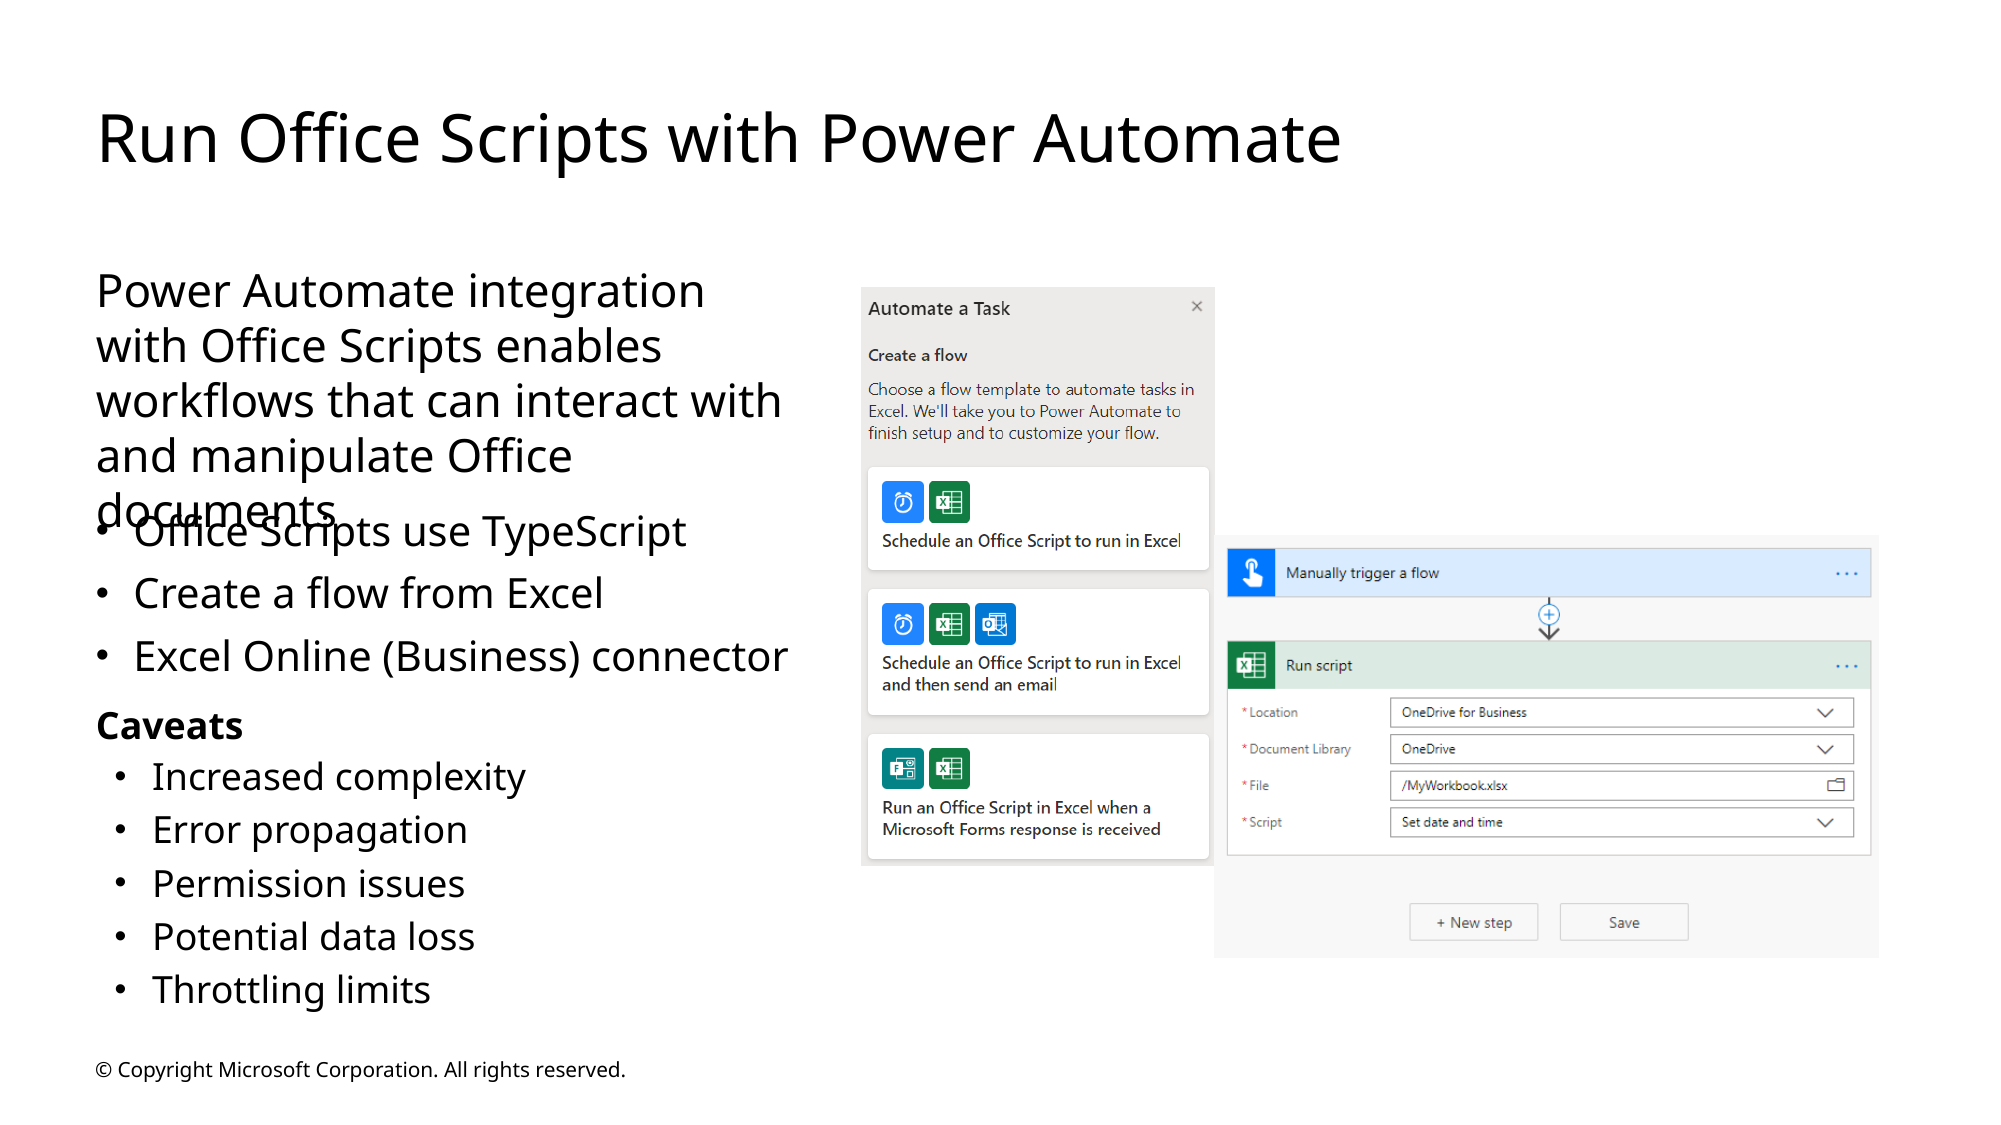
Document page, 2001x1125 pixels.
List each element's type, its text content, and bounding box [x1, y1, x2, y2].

list Power Automate integration with Office Scripts enables workflows that can interact with and manipulate Office documents [95, 261, 810, 484]
title Run Office Scripts with Power Automate [96, 96, 1909, 177]
text_box Office Scripts use TypeScript Create a flow from Excel Excel Online (Business) connector [95, 504, 810, 680]
picture [835, 259, 1904, 987]
text_box Caveats Increased complexity Error propagation Permission issues Potential data loss Throttling limits [95, 701, 810, 1012]
